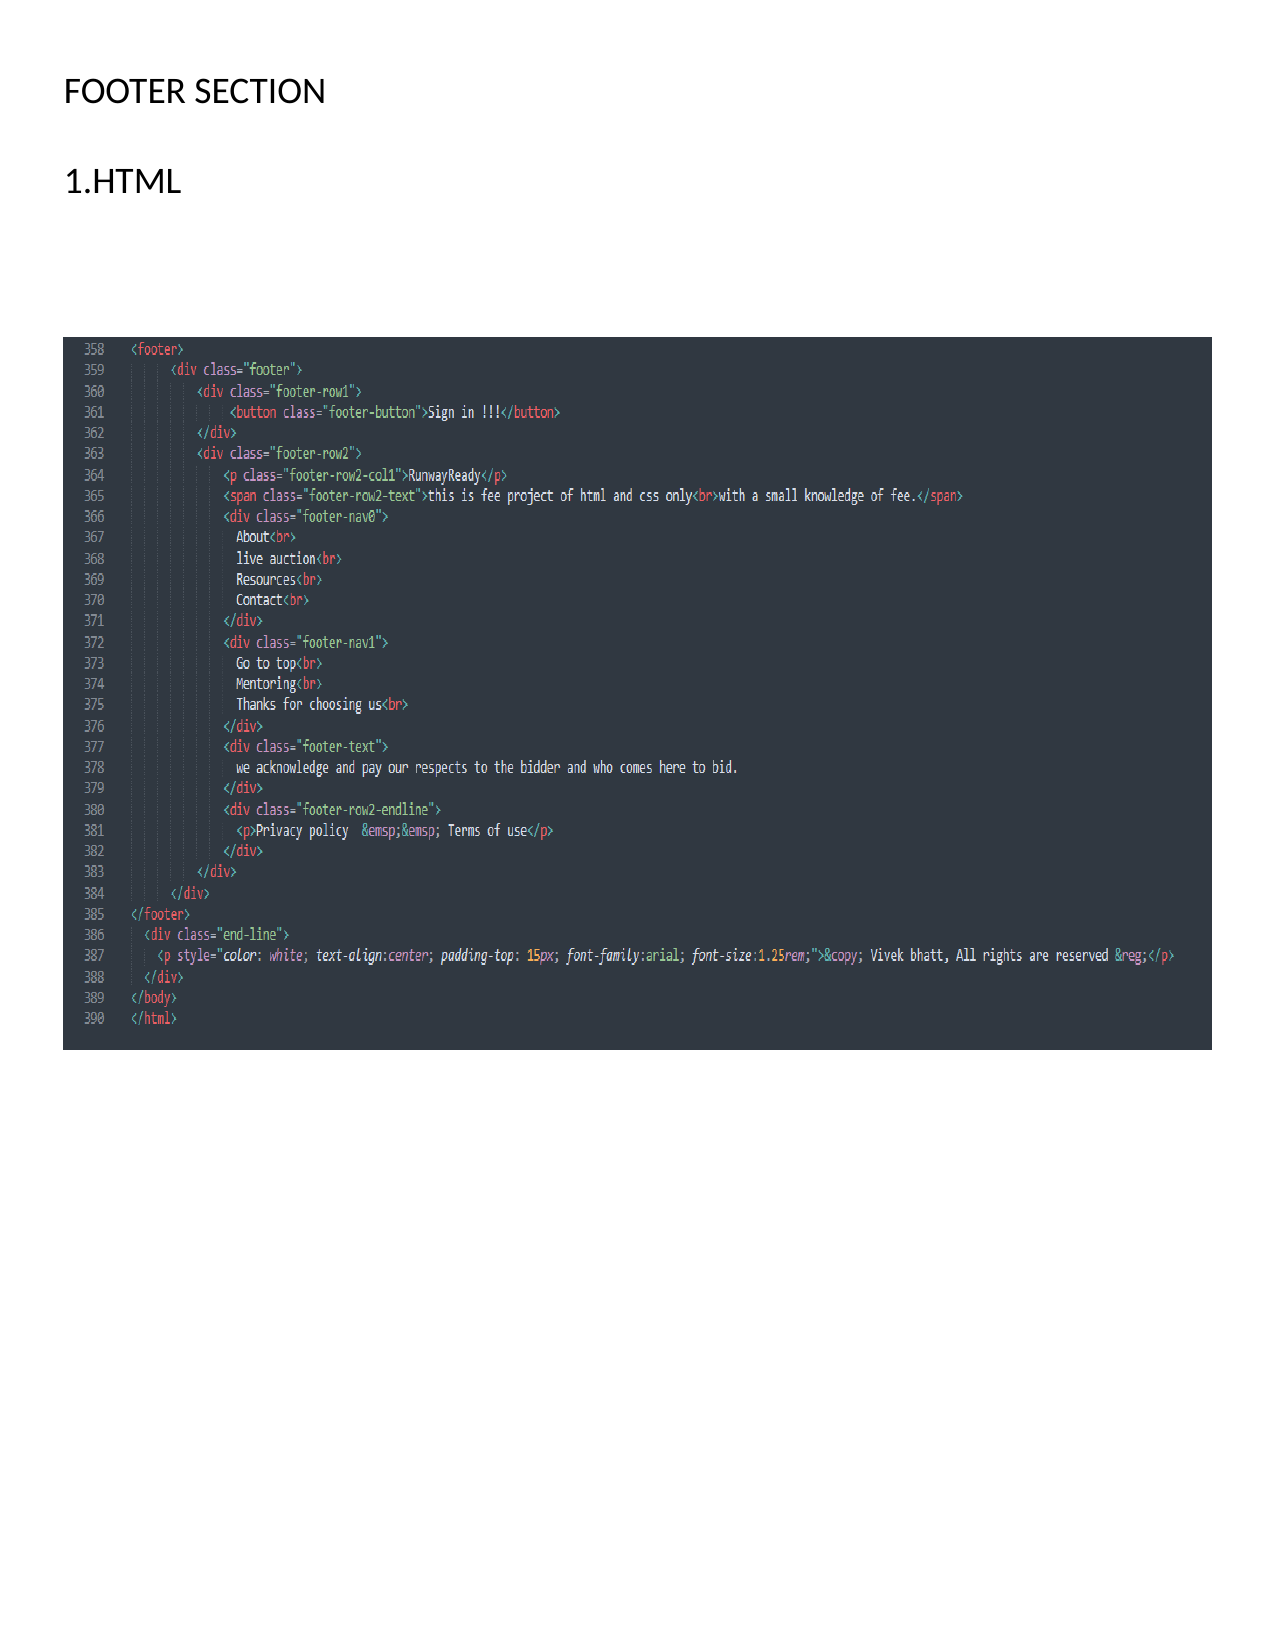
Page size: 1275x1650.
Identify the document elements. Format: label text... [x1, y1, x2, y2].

picture [63, 337, 1212, 1050]
title FOOTER SECTION 1.HTML [63, 66, 1212, 203]
